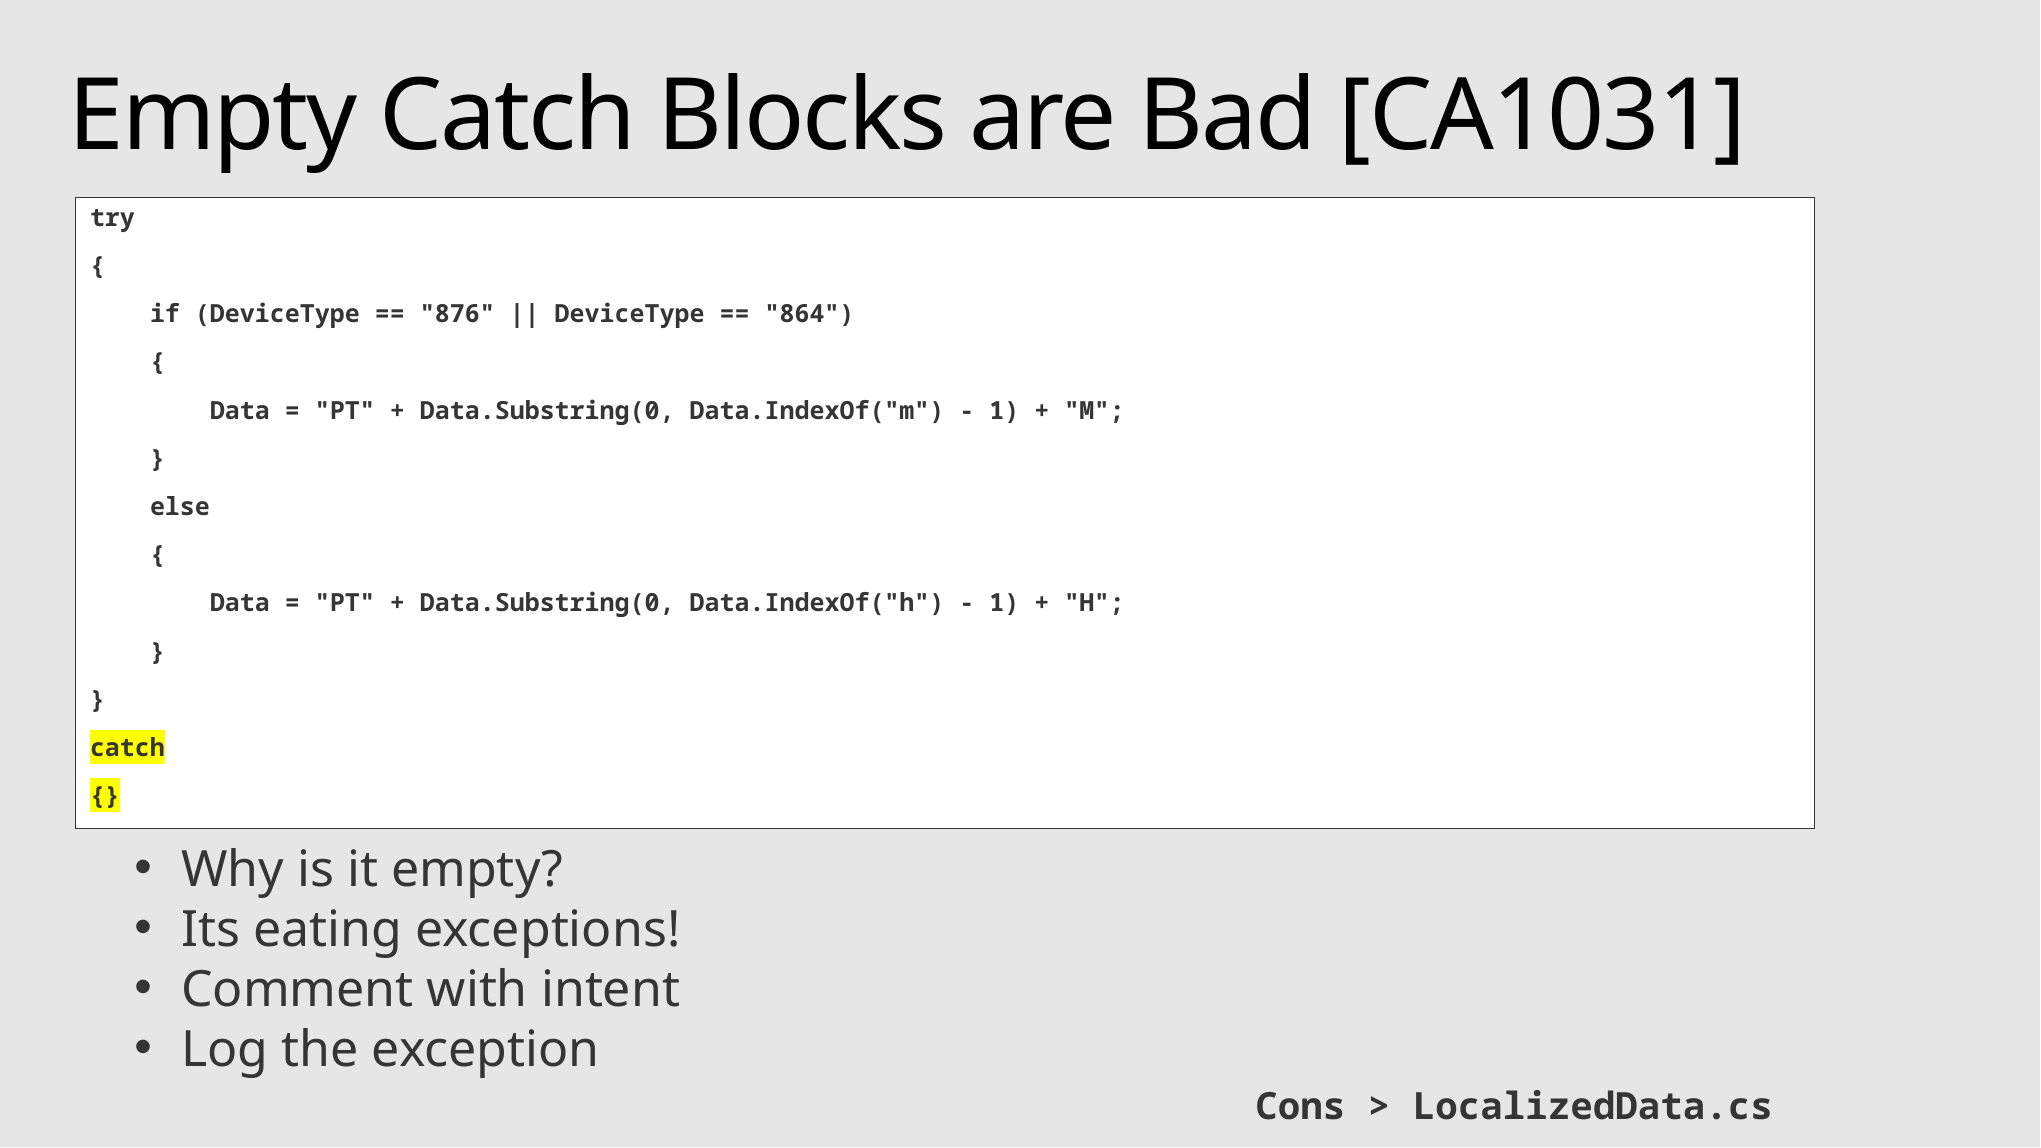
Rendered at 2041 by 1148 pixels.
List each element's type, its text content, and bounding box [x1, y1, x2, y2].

text_box try { if (DeviceType == "876" || DeviceType == "864") { Data = "PT" + Data.Substring(0, Data.IndexOf("m") - 1) + "M"; } else { Data = "PT" + Data.Substring(0, Data.IndexOf("h") - 1) + "H"; } } catch {} [75, 197, 1815, 829]
text_box Why is it empty? Its eating exceptions! Comment with intent Log the exception [119, 829, 696, 1148]
title Empty Catch Blocks are Bad [CA1031] [45, 48, 1996, 199]
text_box Cons > LocalizedData.cs [1240, 1074, 1788, 1135]
